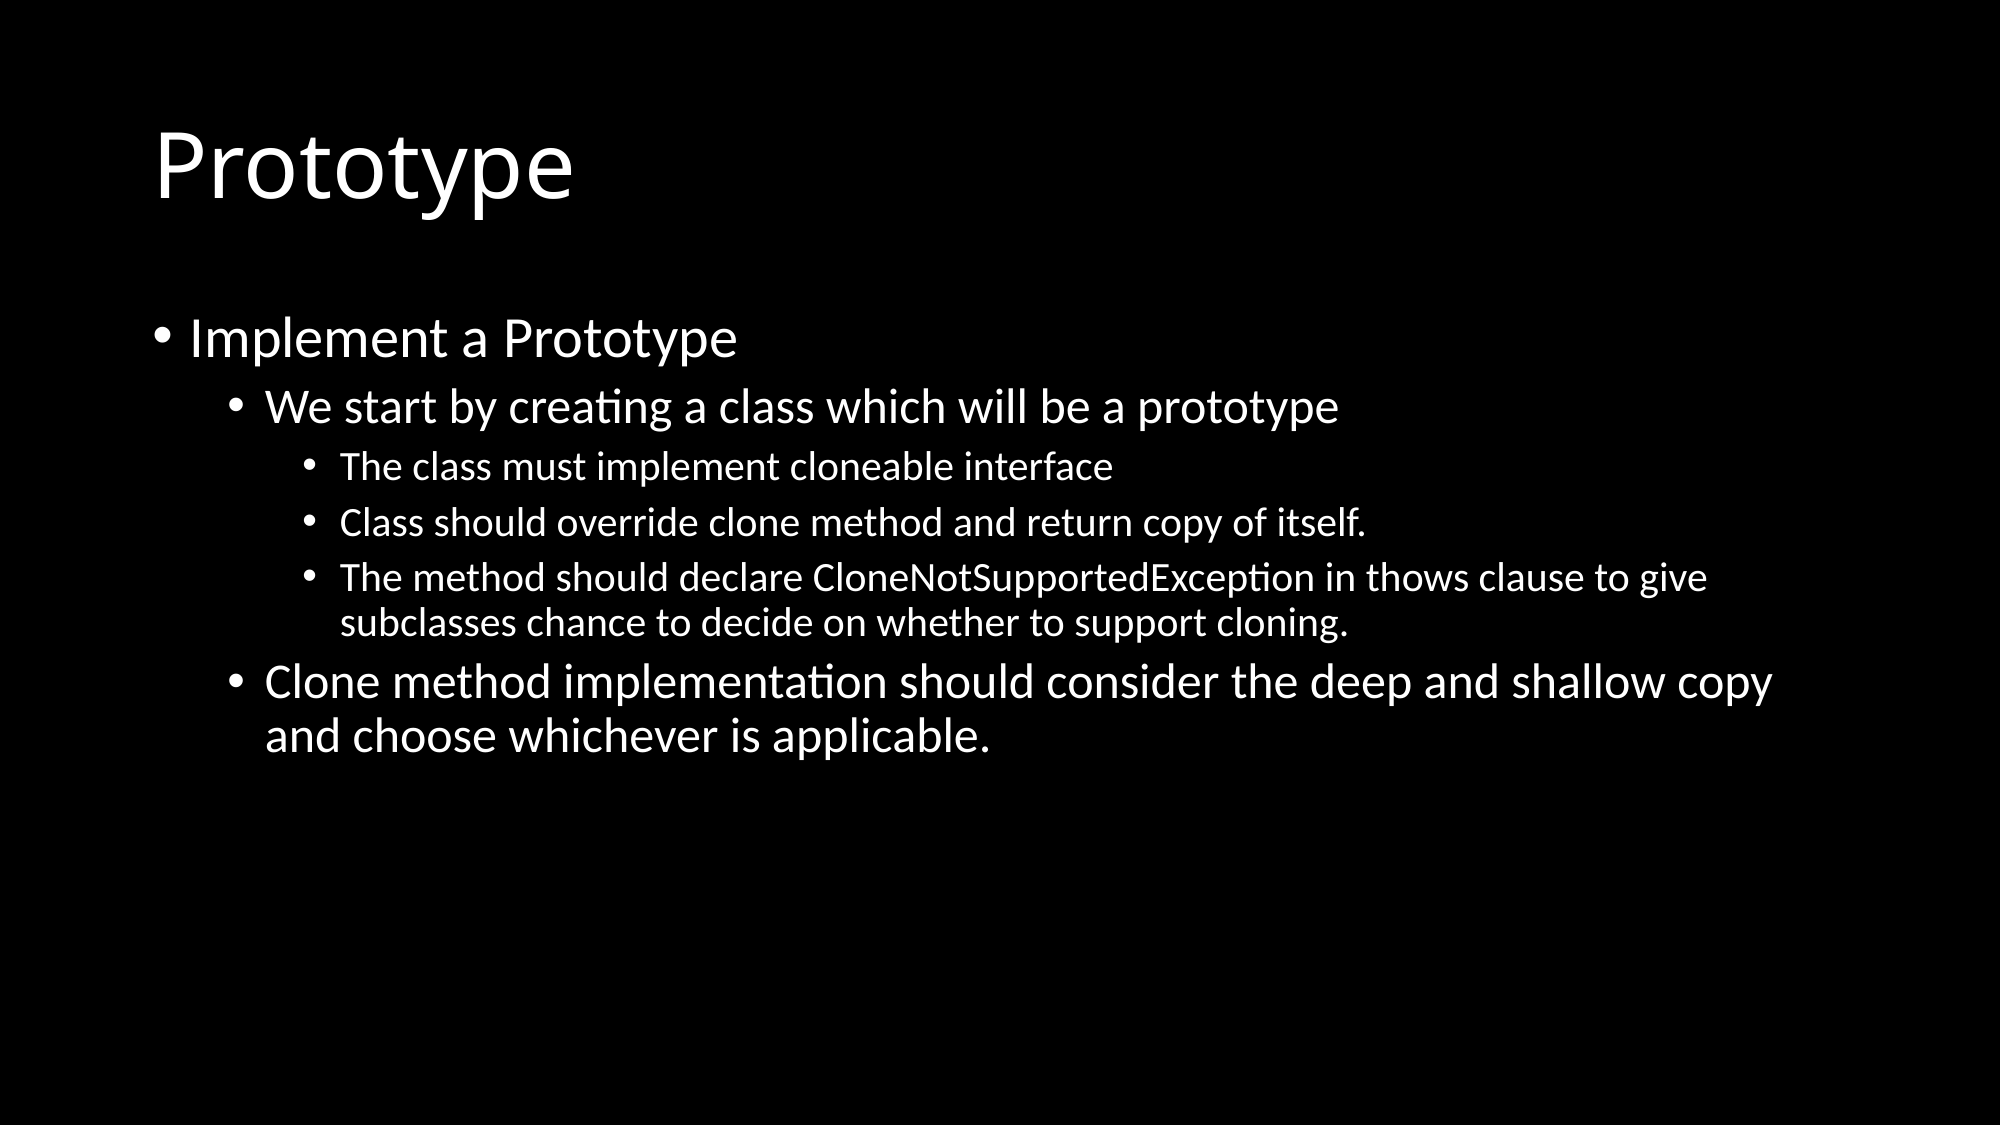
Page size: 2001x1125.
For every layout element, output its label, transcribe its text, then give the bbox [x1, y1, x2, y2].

list Implement a Prototype We start by creating a class which will be a prototype The class must implement cloneable interface Class should override clone method and return copy of itself. The method should declare CloneNotSupportedException in thows clause to give subclasses chance to decide on whether to support cloning. Clone method implementation should consider the deep and shallow copy and choose whichever is applicable. [137, 299, 1863, 1014]
title Prototype [137, 59, 1863, 278]
